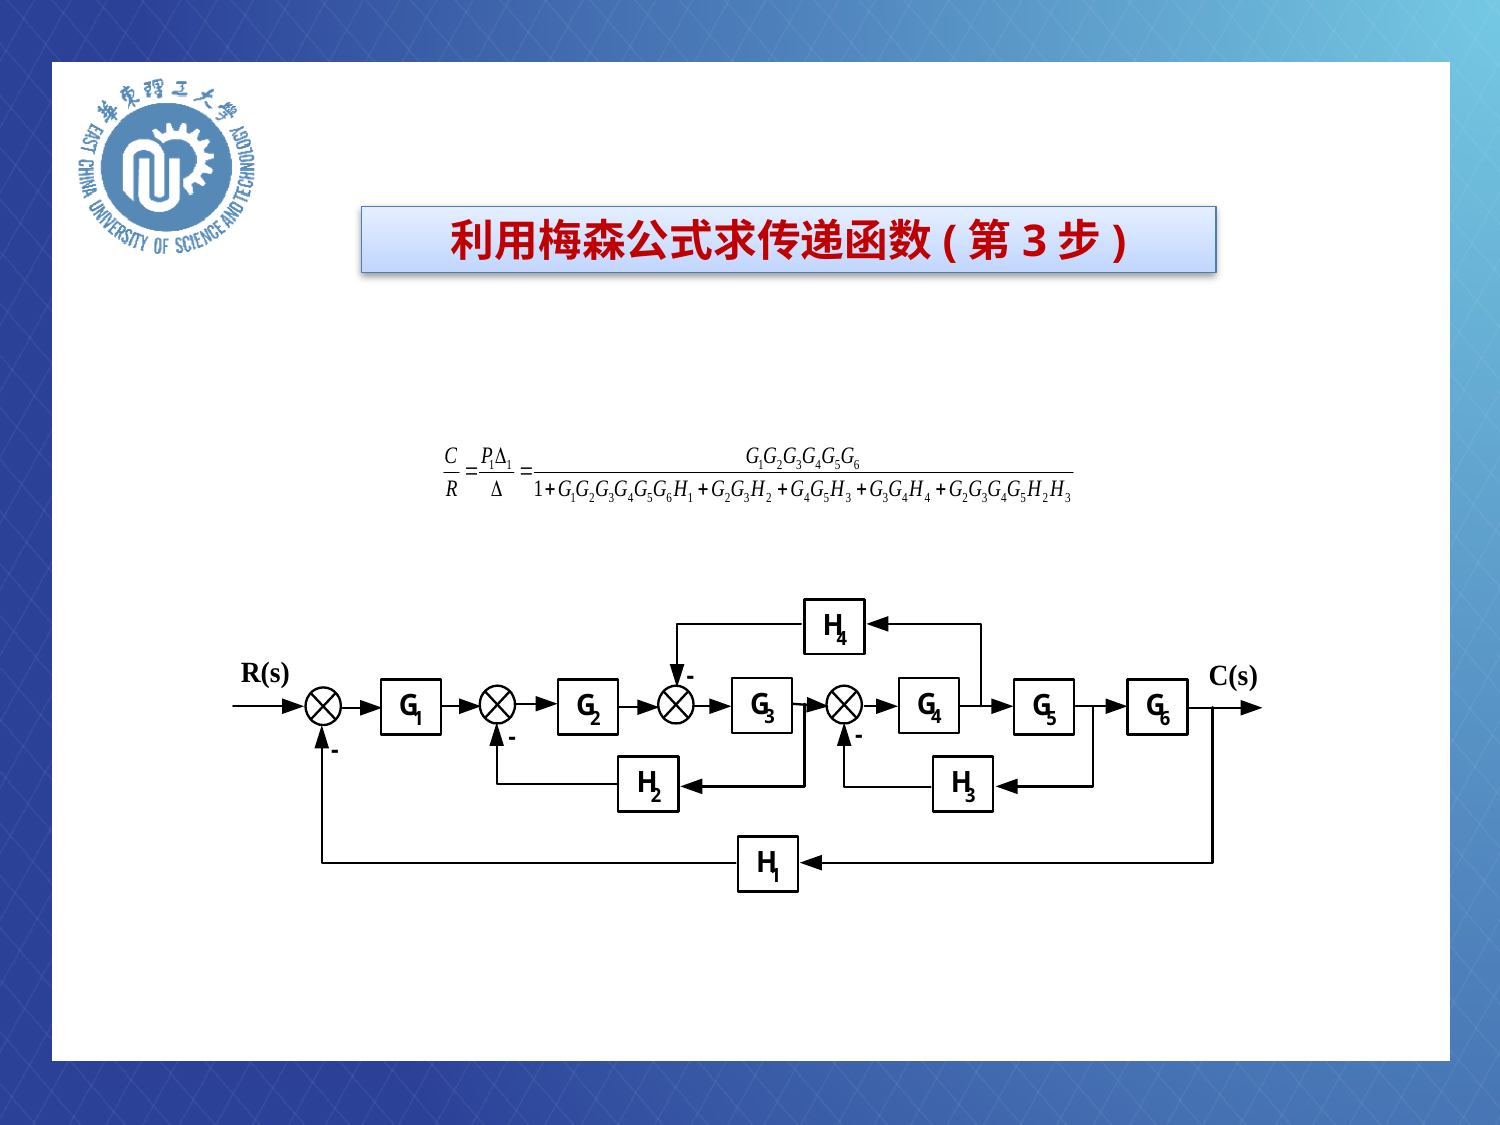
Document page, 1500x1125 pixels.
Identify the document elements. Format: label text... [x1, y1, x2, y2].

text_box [440, 441, 1078, 509]
title 利用梅森公式求传递函数(第3步) [361, 206, 1217, 273]
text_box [207, 594, 1287, 897]
picture [0, 0, 1500, 1125]
